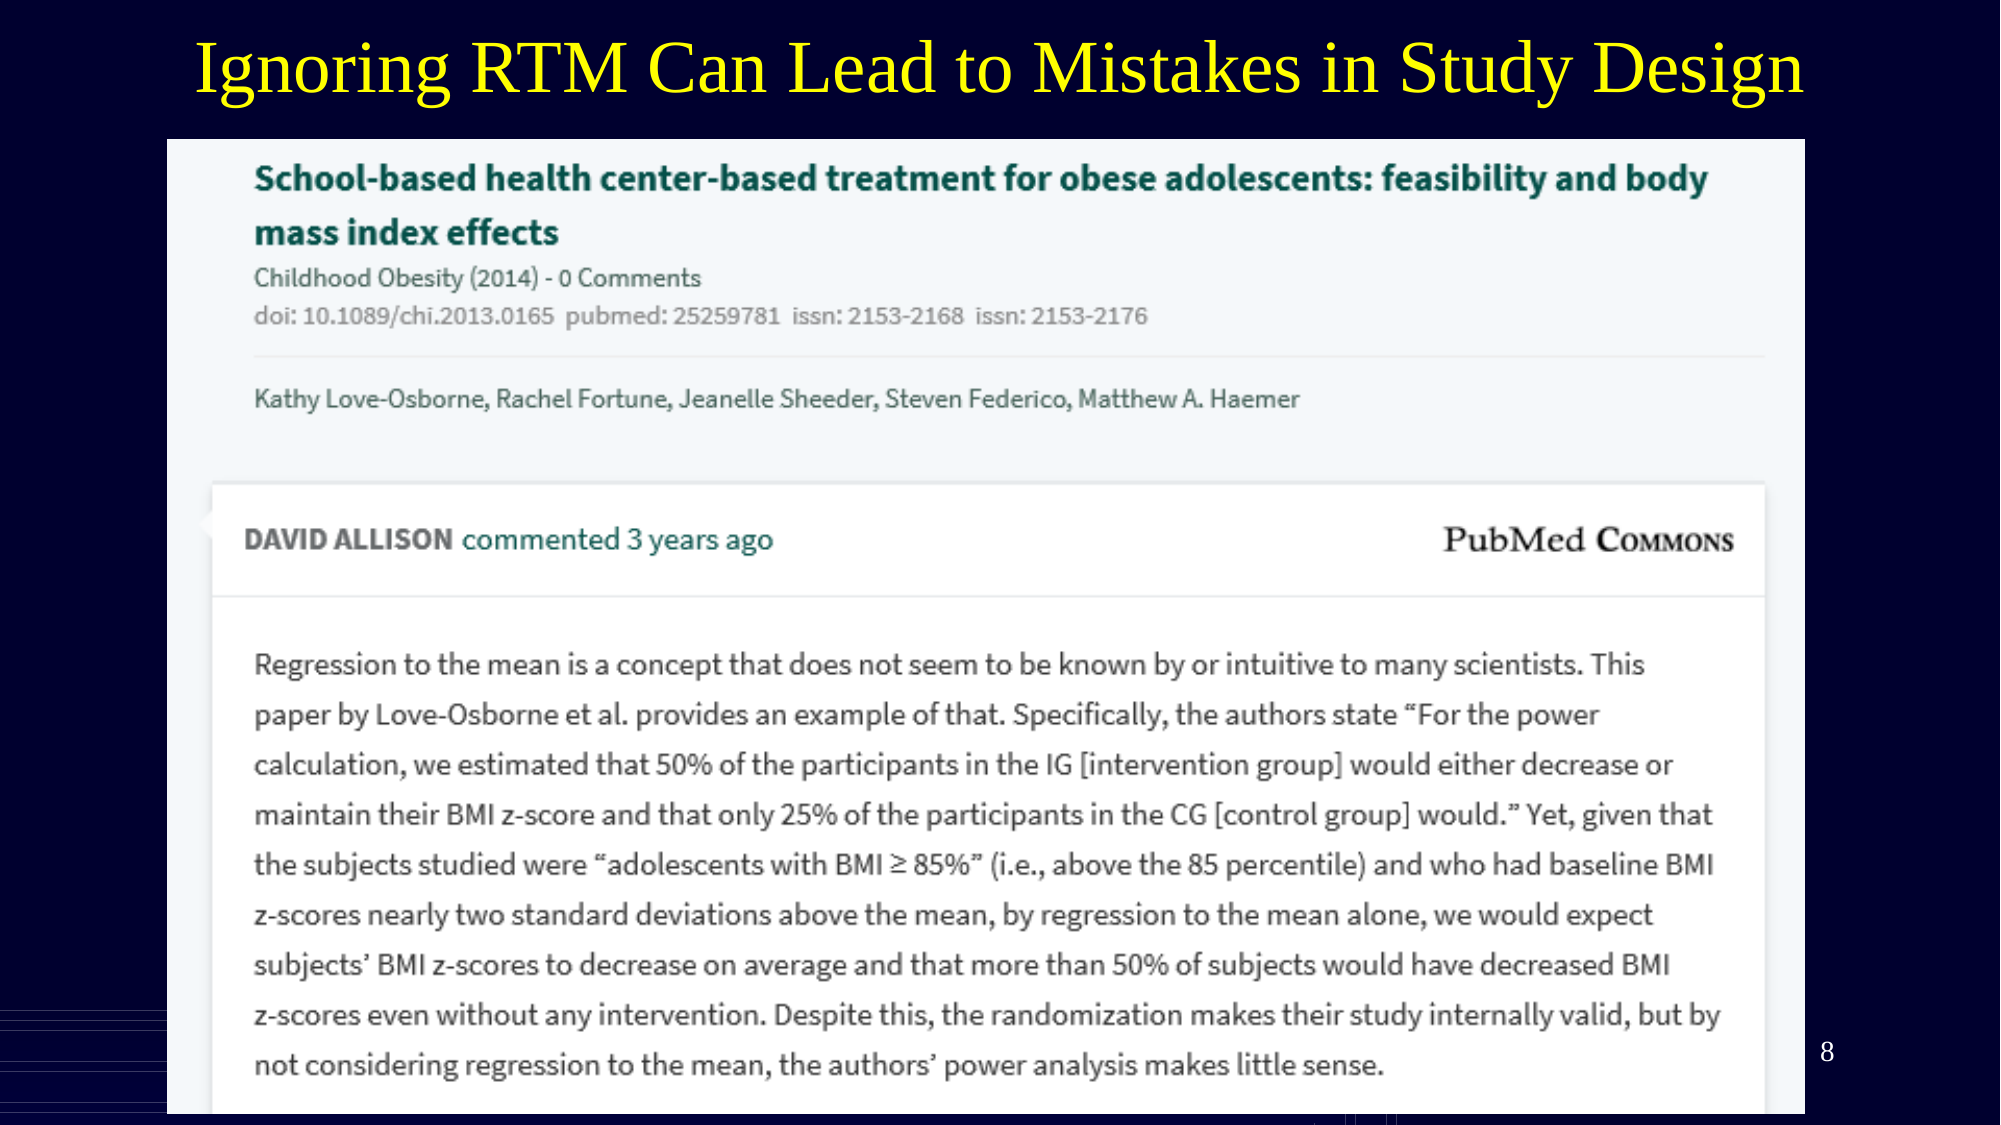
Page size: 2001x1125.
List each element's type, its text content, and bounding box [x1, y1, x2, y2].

title Ignoring RTM Can Lead to Mistakes in Study Design [150, 0, 1850, 157]
picture [166, 139, 1806, 1114]
slide_number 8 [1809, 1024, 1851, 1101]
